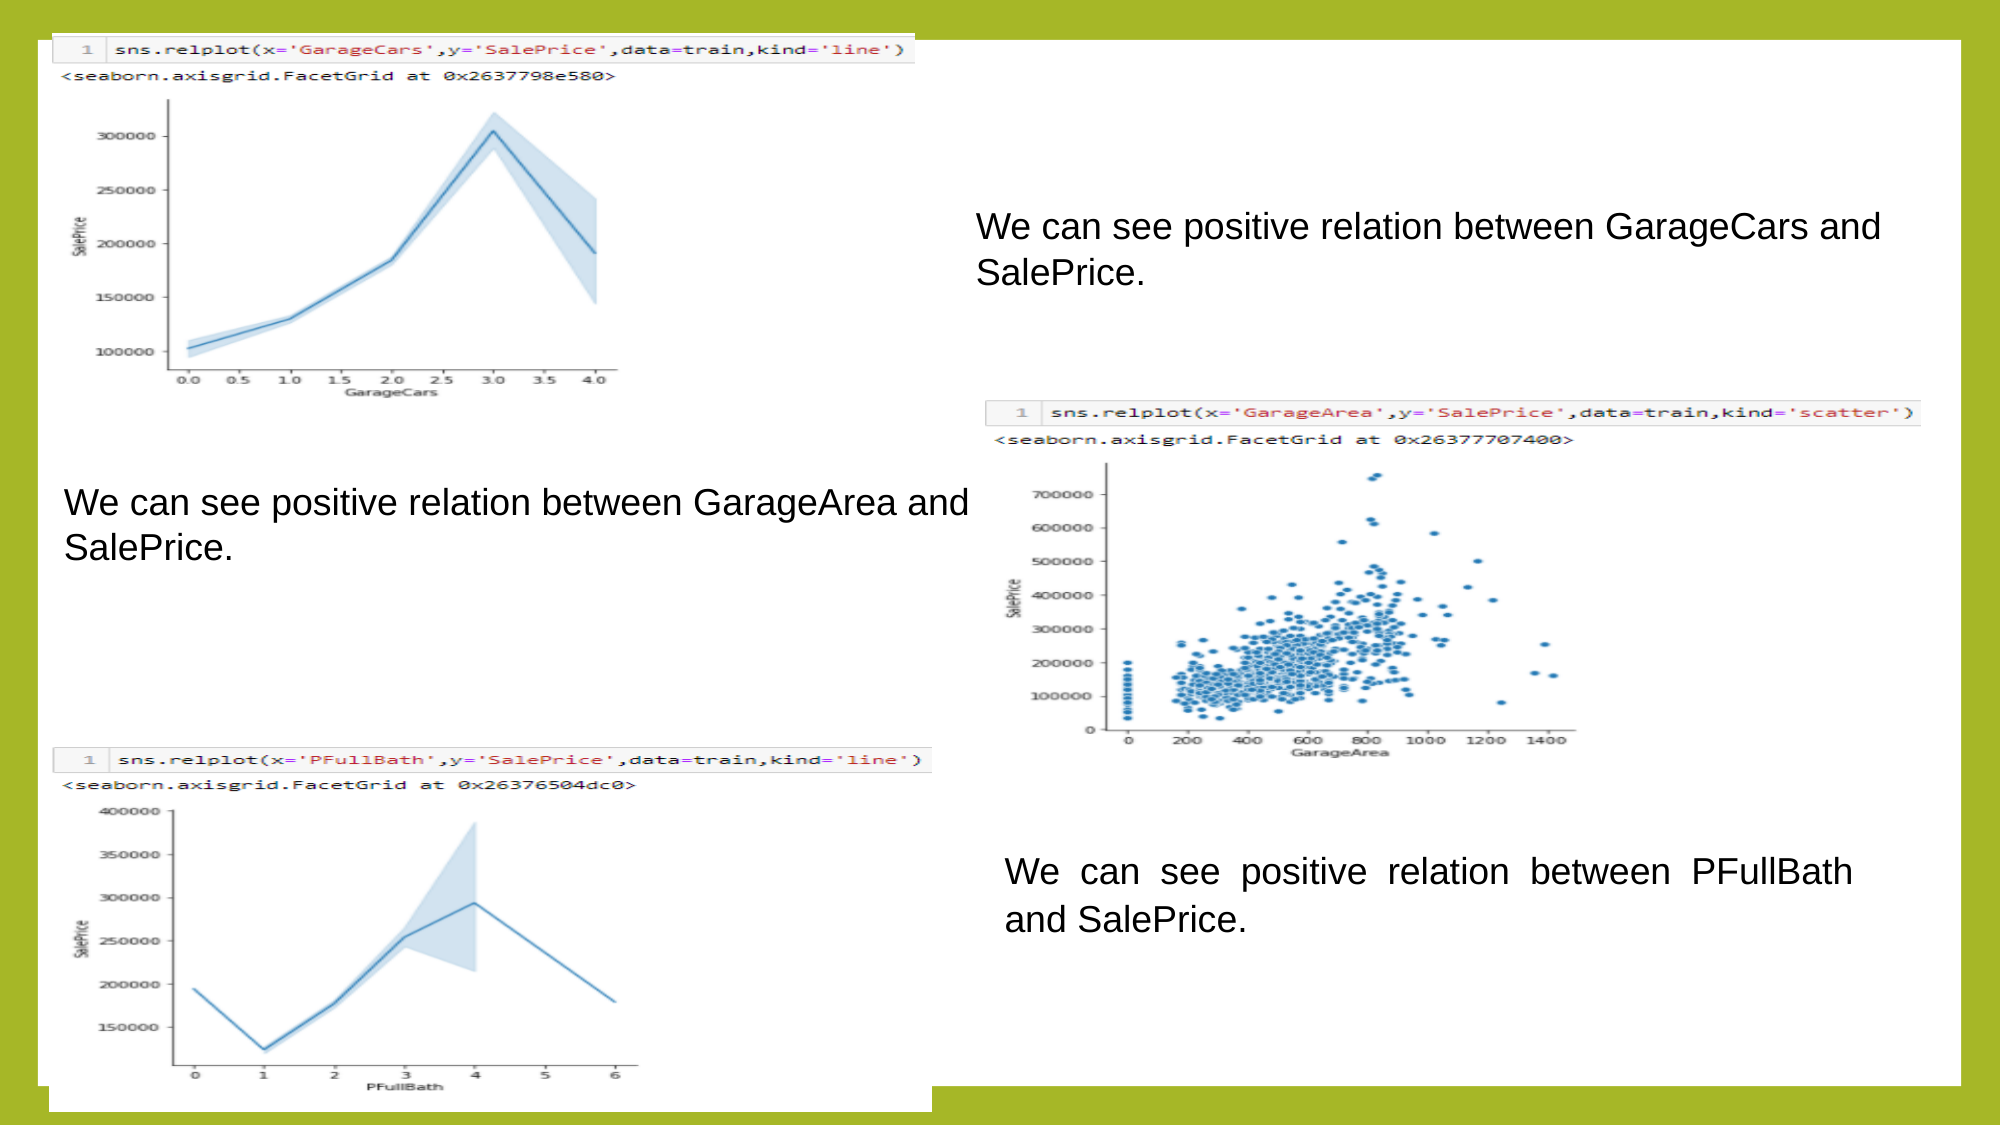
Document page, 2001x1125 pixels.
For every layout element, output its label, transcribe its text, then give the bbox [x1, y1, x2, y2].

text_box We can see positive relation between GarageCars and SalePrice. [961, 195, 2000, 345]
picture [984, 394, 1922, 762]
text_box We can see positive relation between GarageArea and SalePrice. [49, 470, 978, 621]
picture [48, 745, 932, 1113]
picture [51, 33, 916, 406]
text_box We can see positive relation between PFullBath and SalePrice. [936, 836, 1869, 1058]
